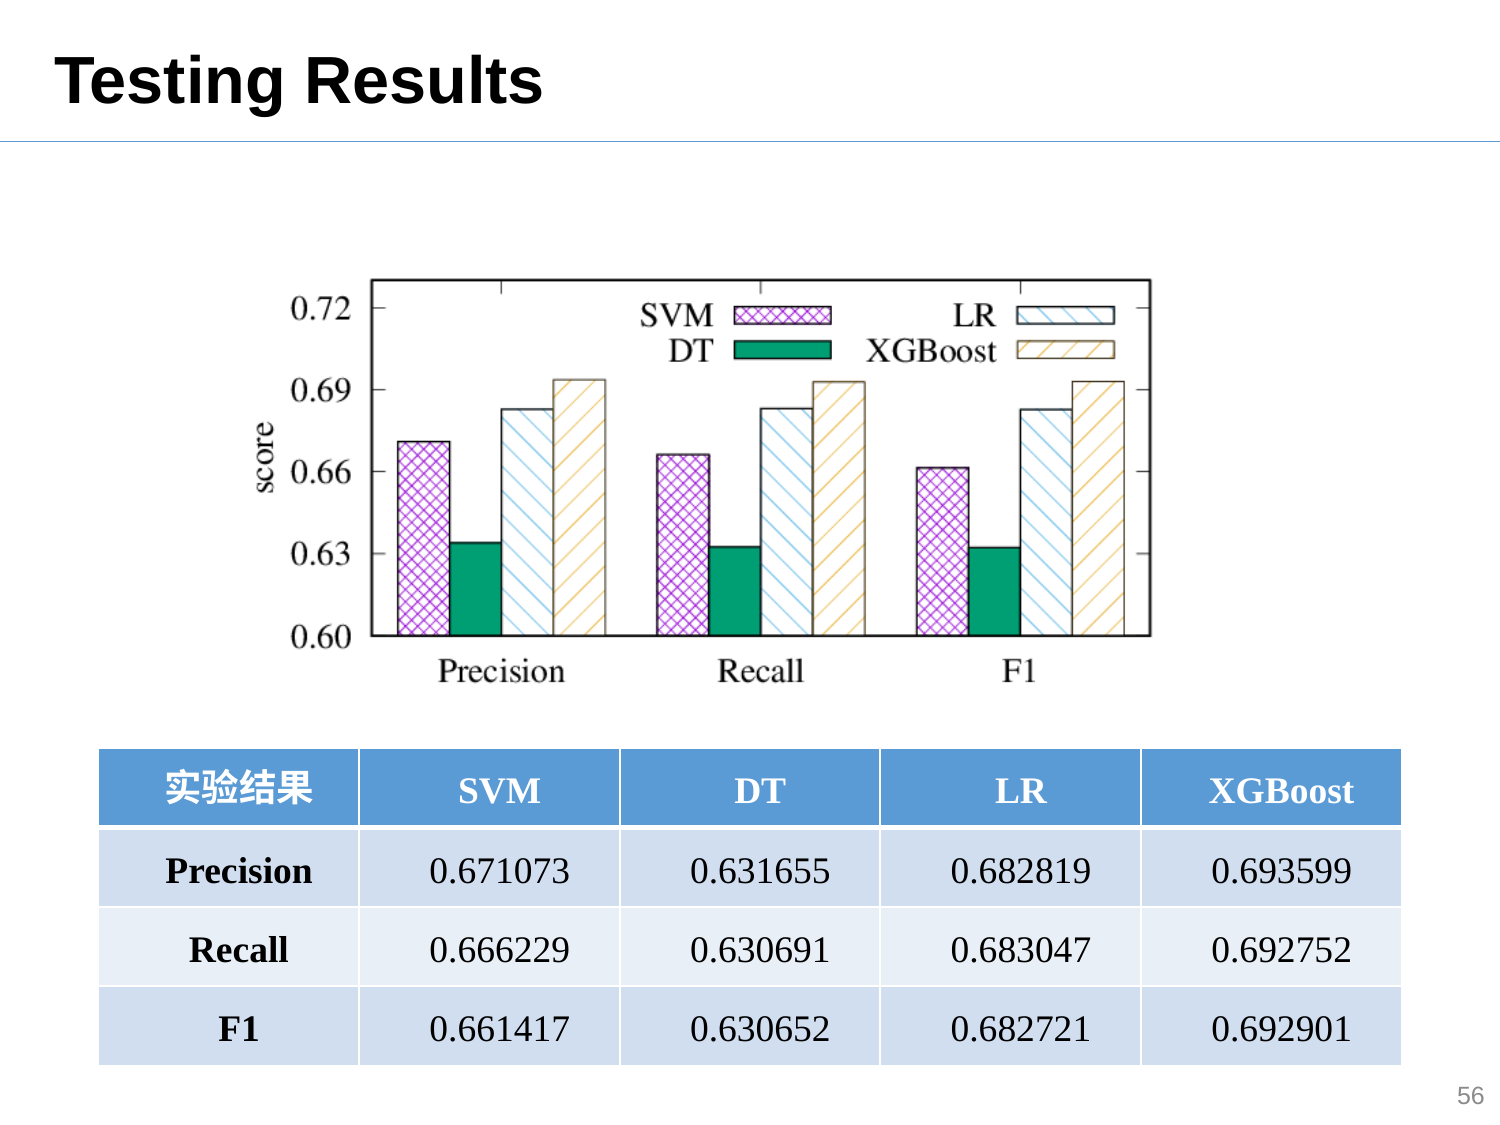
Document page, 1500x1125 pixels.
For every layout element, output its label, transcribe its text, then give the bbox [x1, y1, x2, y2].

table_cell Precision [99, 830, 358, 906]
table_cell 0.671073 [360, 830, 619, 906]
table_cell 0.682721 [881, 987, 1140, 1065]
picture [250, 257, 1170, 704]
table_header DT [621, 749, 879, 825]
table_cell 0.692752 [1142, 908, 1401, 985]
table_cell 0.630691 [621, 908, 879, 985]
table_header LR [881, 749, 1140, 825]
table_cell 0.693599 [1142, 830, 1401, 906]
table_cell 0.630652 [621, 987, 879, 1065]
table_header SVM [360, 749, 619, 825]
table_cell F1 [99, 987, 358, 1065]
table_header XGBoost [1142, 749, 1401, 825]
table_cell 0.682819 [881, 830, 1140, 906]
table_cell 0.683047 [881, 908, 1140, 985]
table_header 实验结果 [99, 749, 358, 825]
table_cell 0.631655 [621, 830, 879, 906]
title Testing Results [39, 18, 1454, 145]
table_cell 0.661417 [360, 987, 619, 1065]
slide_number 56 [1162, 1065, 1500, 1125]
table_cell 0.692901 [1142, 987, 1401, 1065]
table_cell 0.666229 [360, 908, 619, 985]
table_cell Recall [99, 908, 358, 985]
